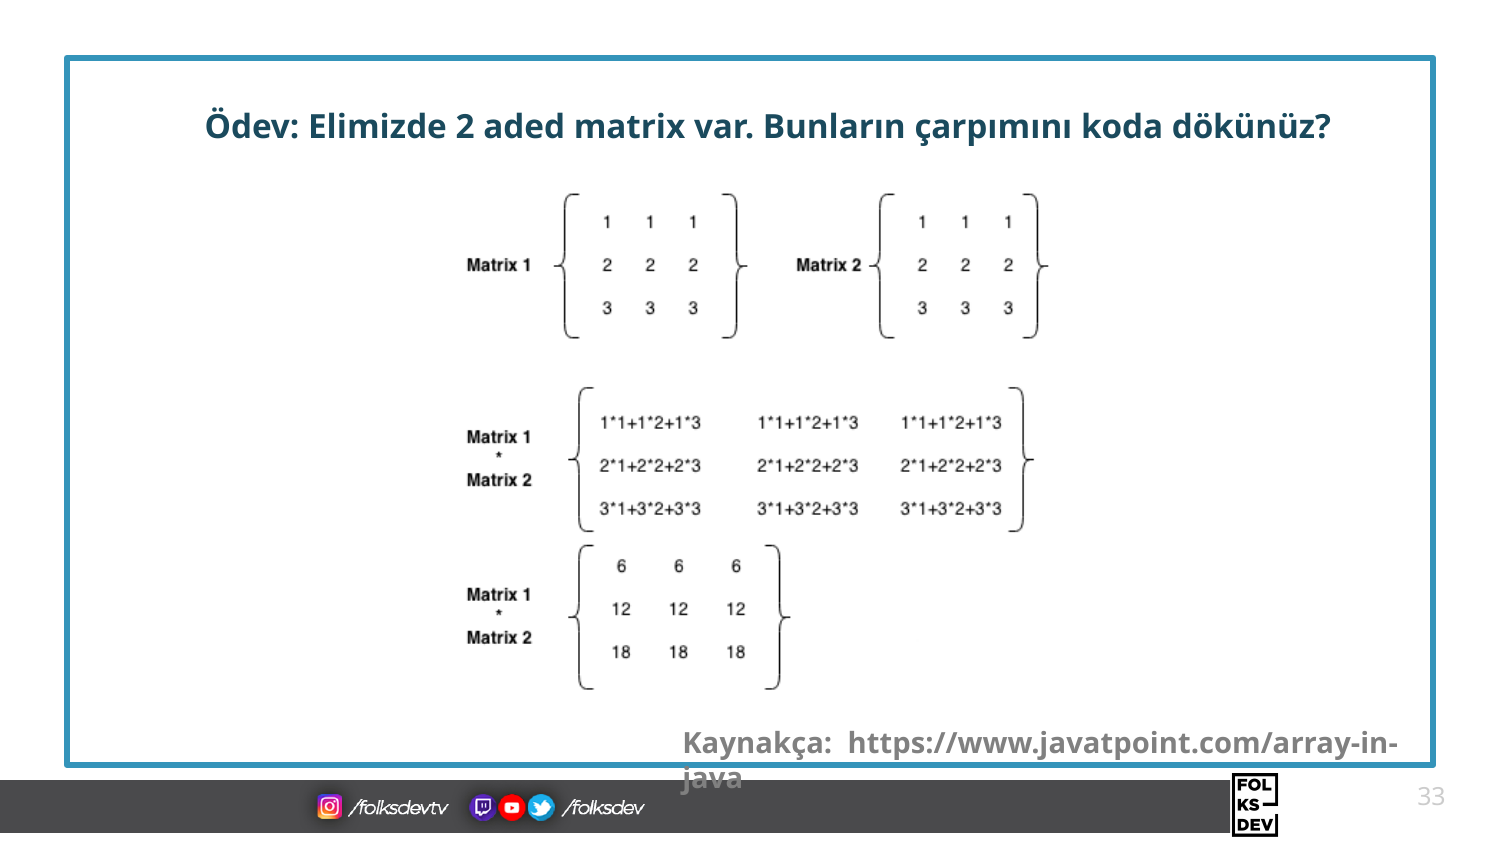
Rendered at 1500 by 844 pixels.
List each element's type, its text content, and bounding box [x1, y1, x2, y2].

picture [461, 191, 1058, 698]
text_box Kaynakça: https://www.javatpoint.com/array-in-java [667, 708, 1447, 761]
picture [0, 773, 1279, 837]
title Ödev: Elimizde 2 aded matrix var. Bunların çarpımını koda dökünüz? [89, 80, 1448, 160]
slide_number 33 [1402, 764, 1493, 830]
